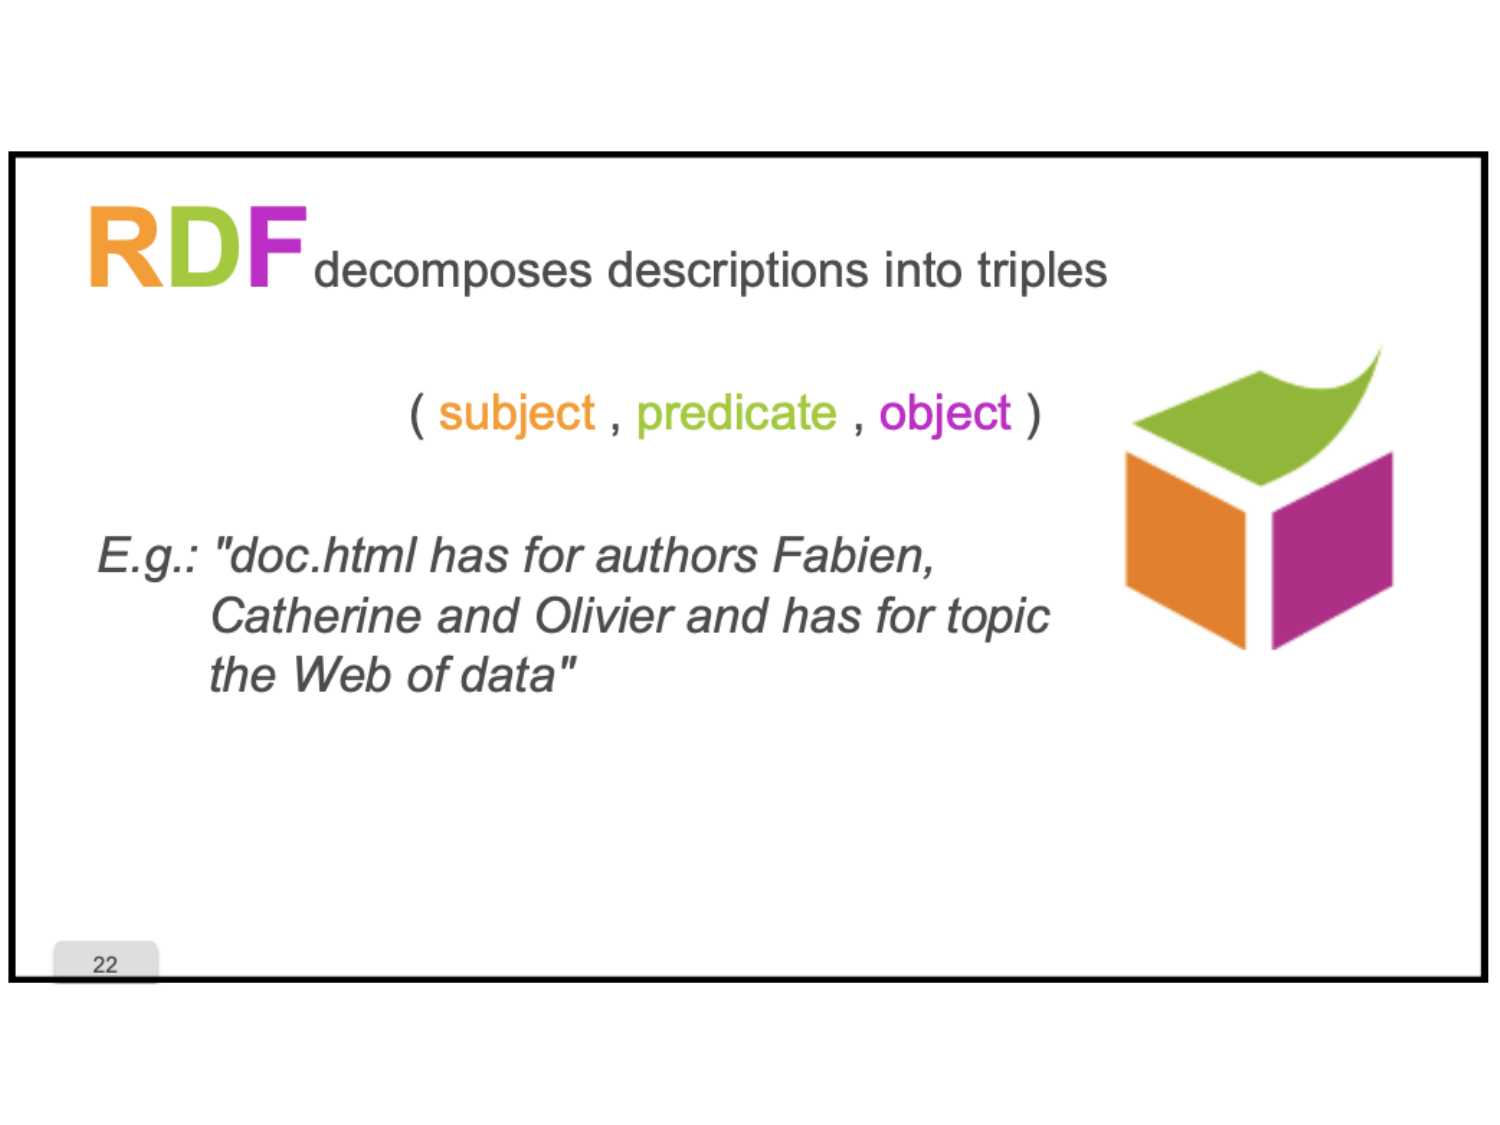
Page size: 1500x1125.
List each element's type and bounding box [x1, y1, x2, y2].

list [0, 140, 1500, 985]
